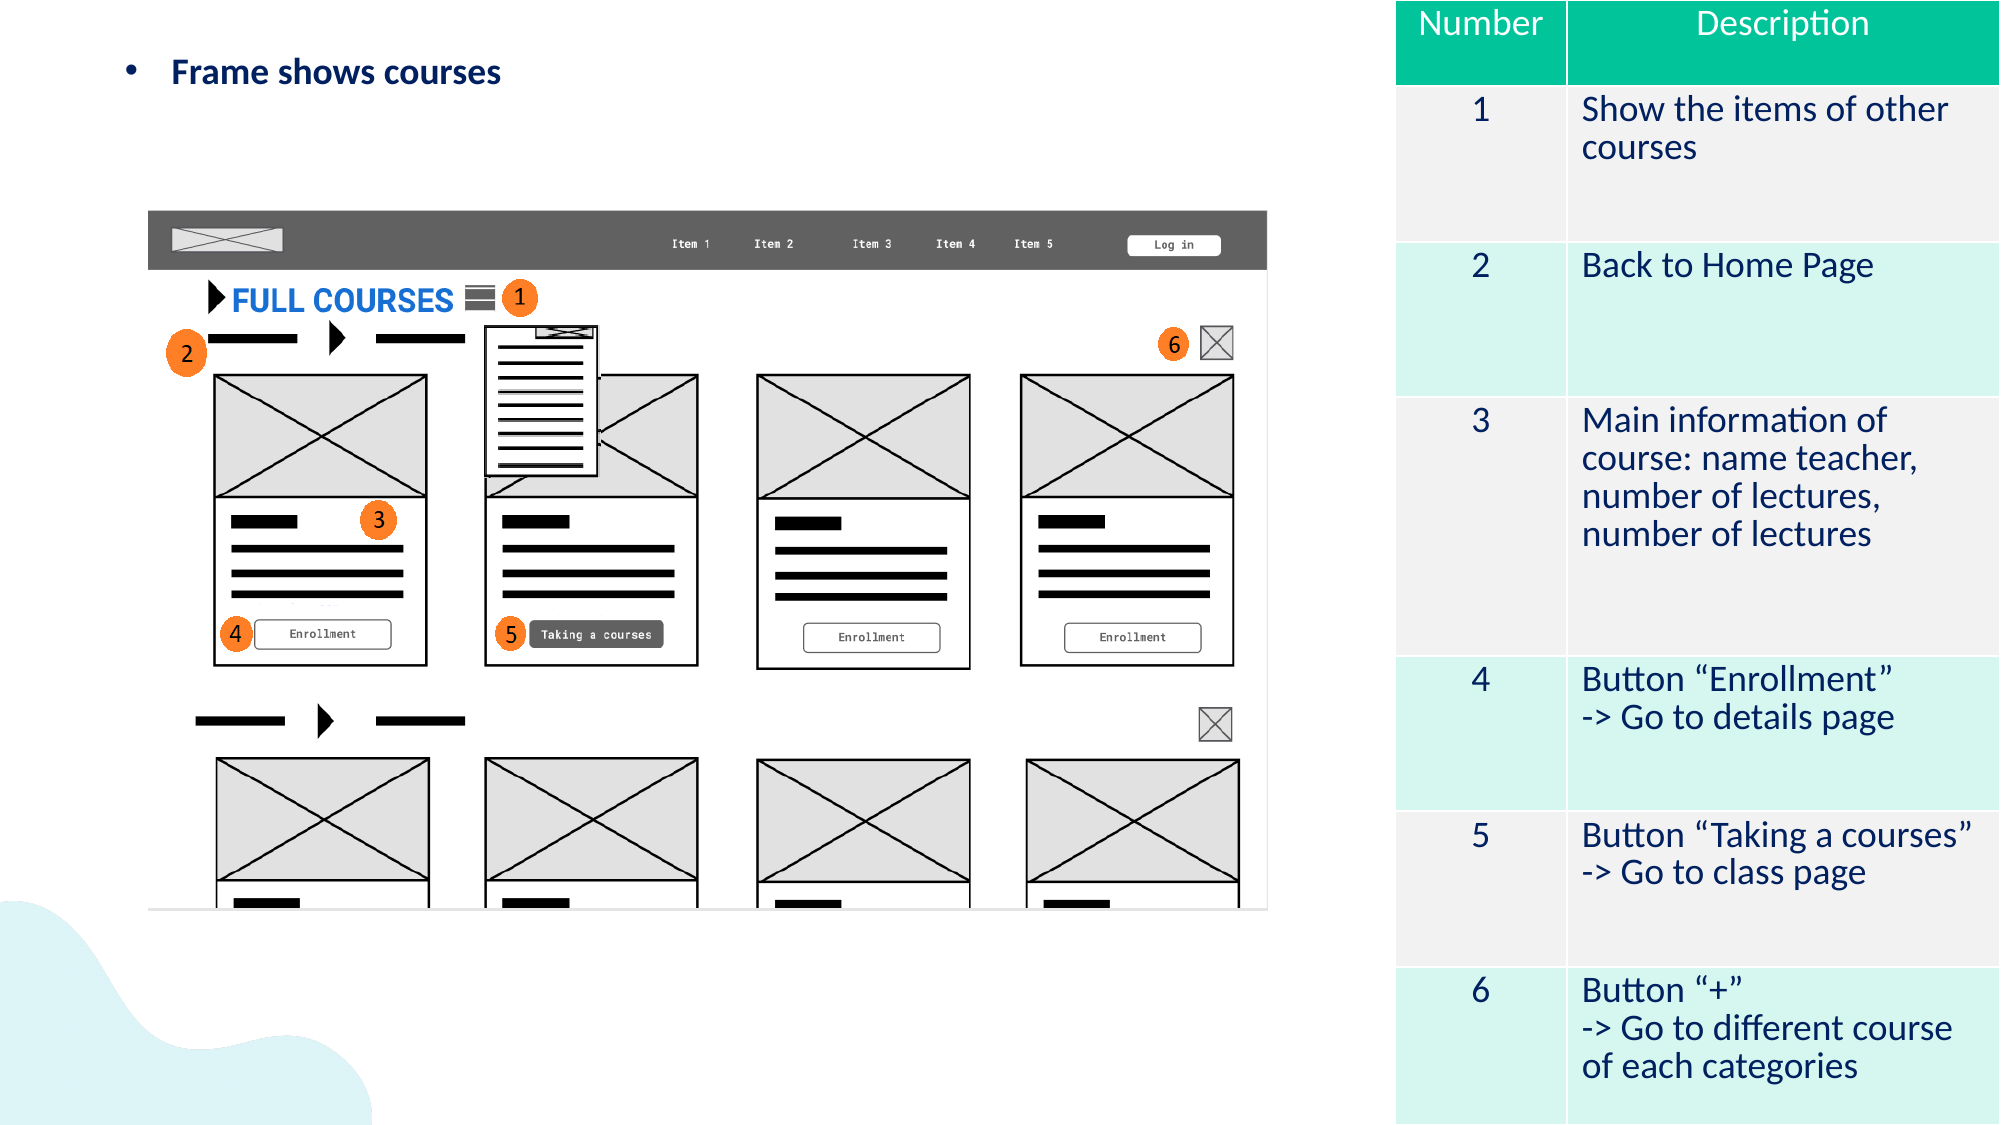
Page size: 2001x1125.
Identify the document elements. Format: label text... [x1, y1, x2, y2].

text_box Frame shows courses [109, 39, 905, 100]
table_header Description [1568, 1, 1999, 85]
table_cell Show the items of other courses [1568, 87, 1999, 241]
table_header Number [1396, 1, 1566, 85]
table_cell Back to Home Page [1575, 243, 1999, 396]
table_cell 1 [1396, 87, 1566, 210]
picture [0, 210, 1575, 1125]
table_cell Button “Enrollment” -> Go to details page [1575, 657, 1999, 810]
table_cell 6 [1396, 968, 1566, 1124]
table_cell Button “+” -> Go to different course of each categories [1568, 968, 1999, 1124]
table_cell Button “Taking a courses” -> Go to class page [1575, 812, 1999, 966]
table_cell Main information of course: name teacher, number of lectures, number of lectures [1575, 398, 1999, 655]
